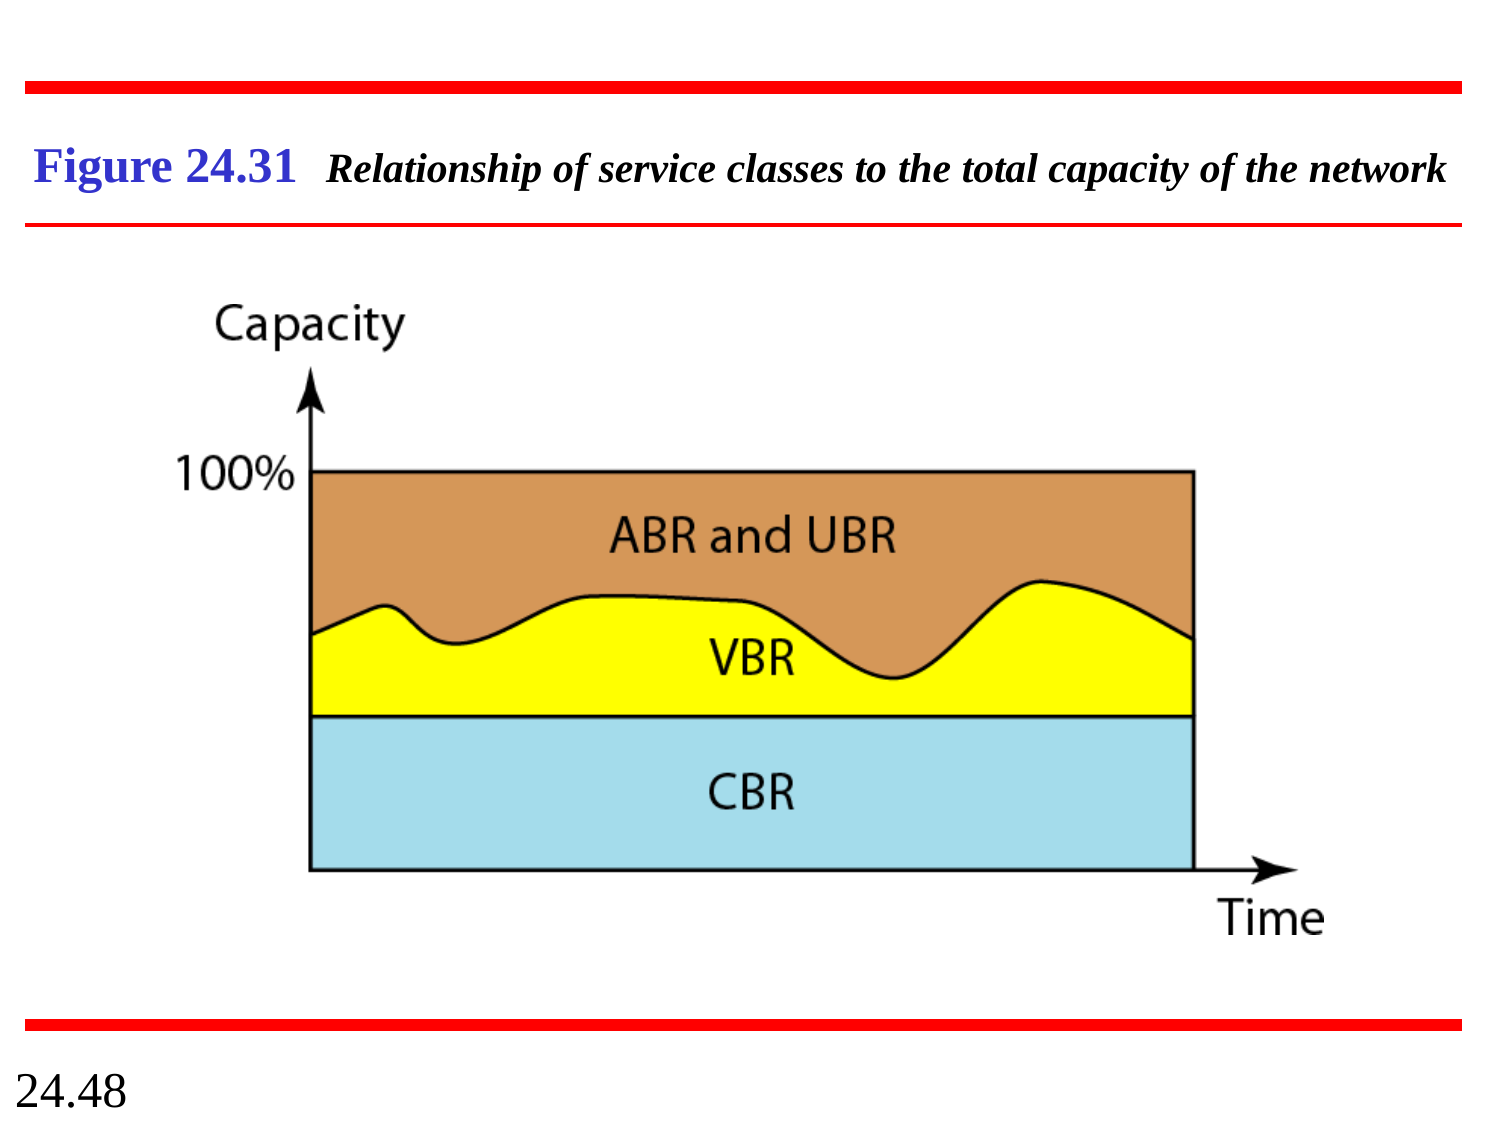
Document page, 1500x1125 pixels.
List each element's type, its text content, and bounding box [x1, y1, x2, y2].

title Figure 24.31 Relationship of service classes to the total capacity of the network [31, 130, 1450, 321]
picture [176, 304, 1325, 935]
text_box 24.48 [12, 1060, 134, 1118]
